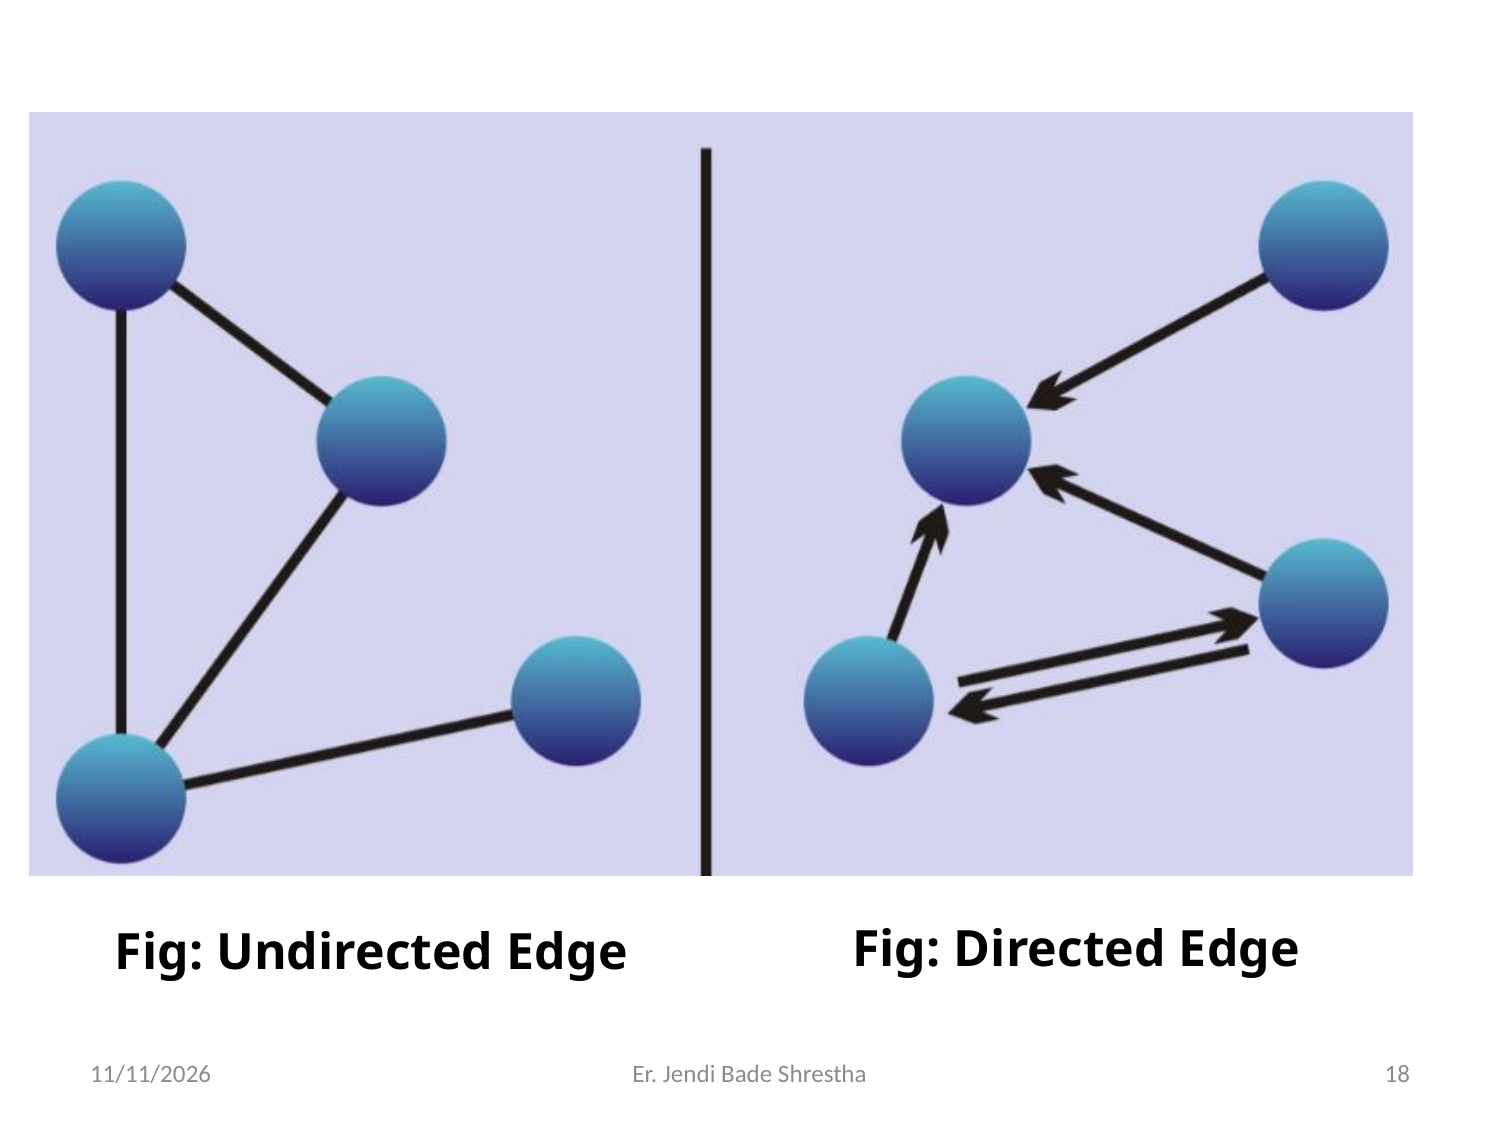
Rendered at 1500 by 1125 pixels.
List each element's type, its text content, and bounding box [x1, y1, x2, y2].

footer Er. Jendi Bade Shrestha [512, 1042, 988, 1103]
text_box Fig: Undirected Edge [99, 912, 750, 988]
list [29, 112, 1413, 876]
text_box Fig: Directed Edge [837, 909, 1400, 984]
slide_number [75, 1042, 425, 1103]
slide_number 18 [1074, 1042, 1425, 1103]
